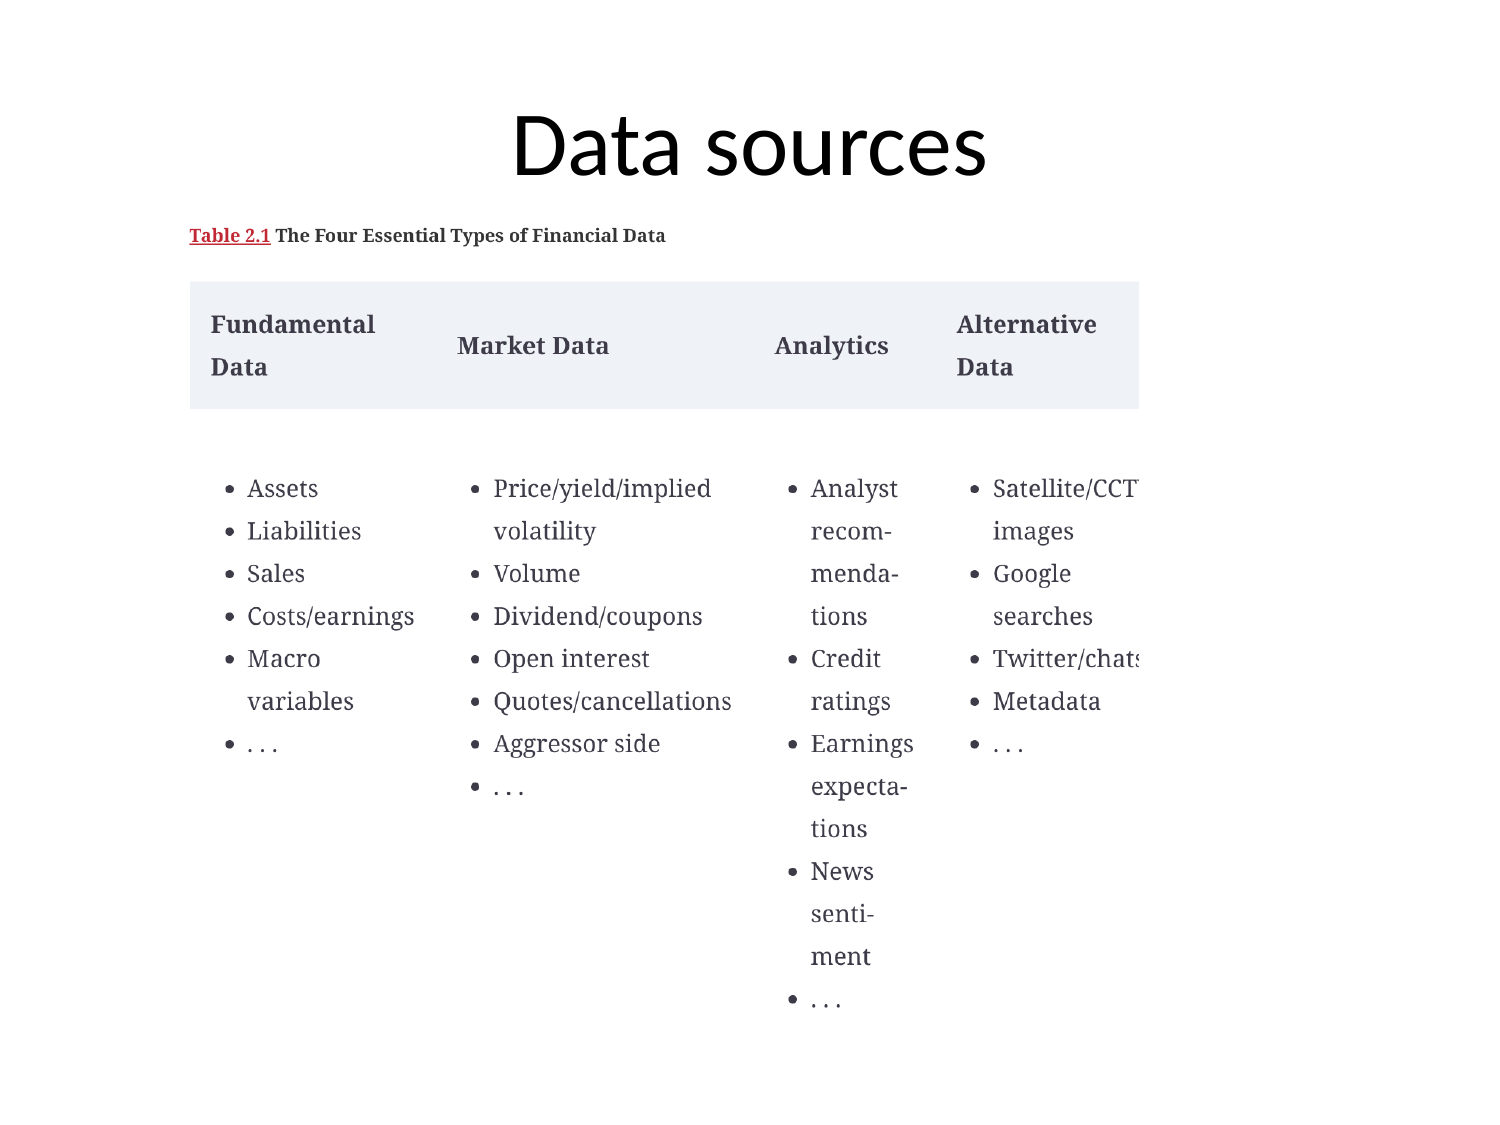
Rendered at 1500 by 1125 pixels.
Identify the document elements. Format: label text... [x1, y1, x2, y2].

picture [149, 199, 1199, 1045]
title Data sources [75, 45, 1425, 233]
